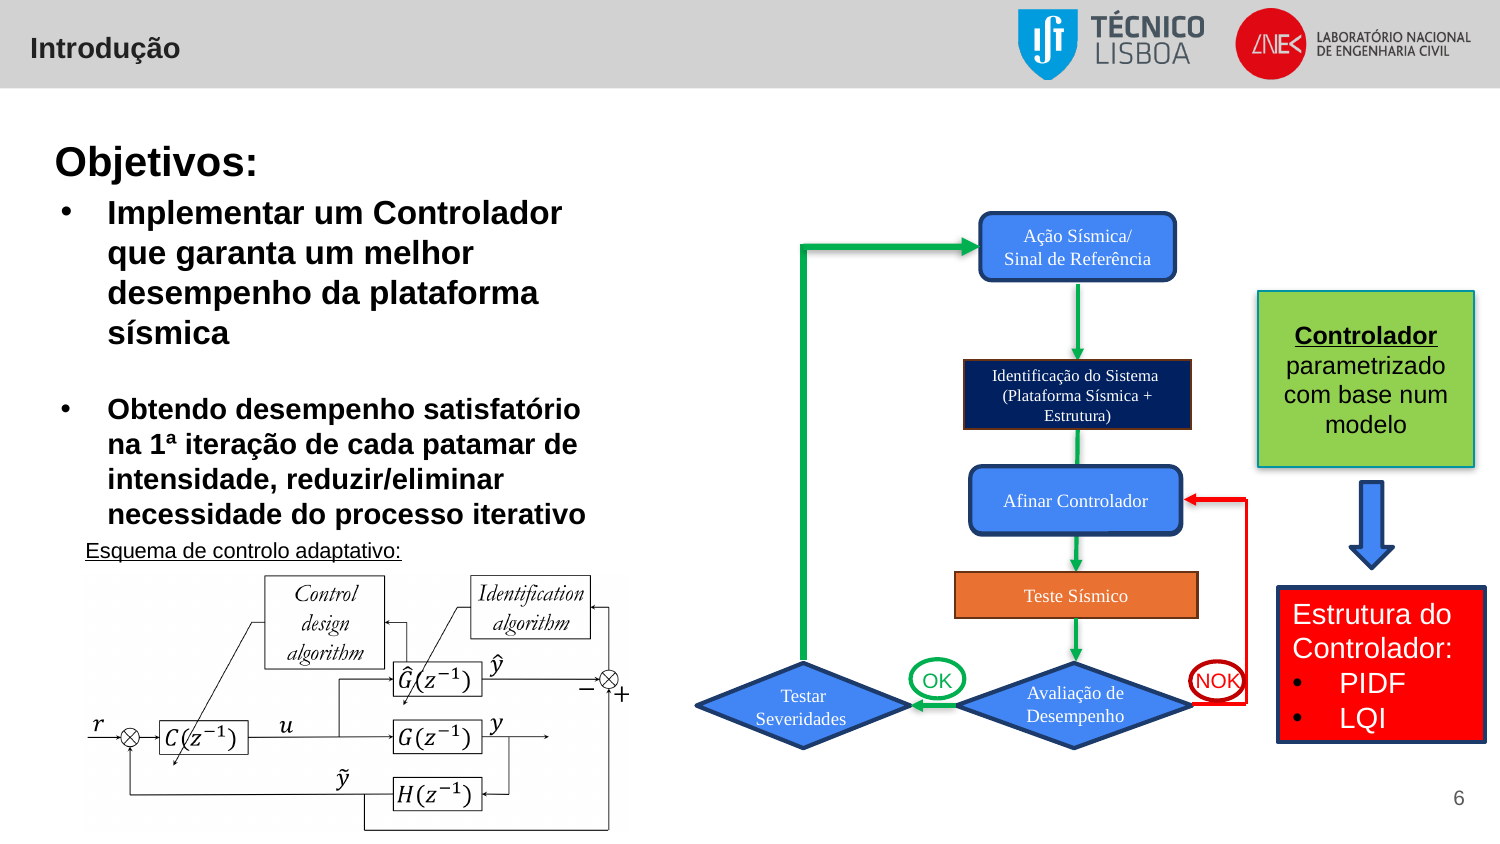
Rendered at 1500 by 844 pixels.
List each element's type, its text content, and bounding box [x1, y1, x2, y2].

text_box Avaliação de Desempenho [978, 673, 1173, 734]
slide_number 6 [1389, 764, 1480, 830]
text_box [0, 0, 1500, 91]
picture [1054, 29, 1063, 50]
text_box Afinar Controlador [1084, 464, 1183, 536]
picture [1045, 17, 1050, 62]
picture [81, 574, 629, 834]
text_box Afinar Controlador [968, 464, 1070, 536]
text_box Objetivos: [39, 127, 790, 193]
text_box [1348, 480, 1395, 571]
text_box NOK [1251, 660, 1258, 701]
text_box Controlador parametrizado com base num modelo [1257, 290, 1475, 468]
text_box OK [907, 660, 973, 701]
text_box [1028, 734, 1120, 751]
text_box [1040, 661, 1109, 673]
text_box Esquema de controlo adaptativo: [70, 529, 567, 571]
picture [1235, 8, 1471, 80]
text_box Teste Sísmico [954, 572, 1198, 619]
picture [1035, 29, 1039, 50]
picture [1017, 8, 1207, 80]
text_box Introdução [14, 13, 240, 79]
text_box Identificação do Sistema (Plataforma Sísmica + Estrutura) [964, 360, 1191, 429]
text_box Implementar um Controlador que garanta um melhor desempenho da plataforma sísmica Obtendo desempenho satisfatório na 1ª iteração de cada patamar de intensidade, reduzir/eliminar necessidade do processo iterativo [45, 193, 604, 538]
text_box NOK [1180, 660, 1241, 701]
text_box [956, 695, 978, 716]
text_box [1173, 696, 1192, 715]
text_box Ação Sísmica/ Sinal de Referência [978, 211, 1178, 283]
text_box Estrutura do Controlador: PIDF LQI [1276, 585, 1487, 744]
